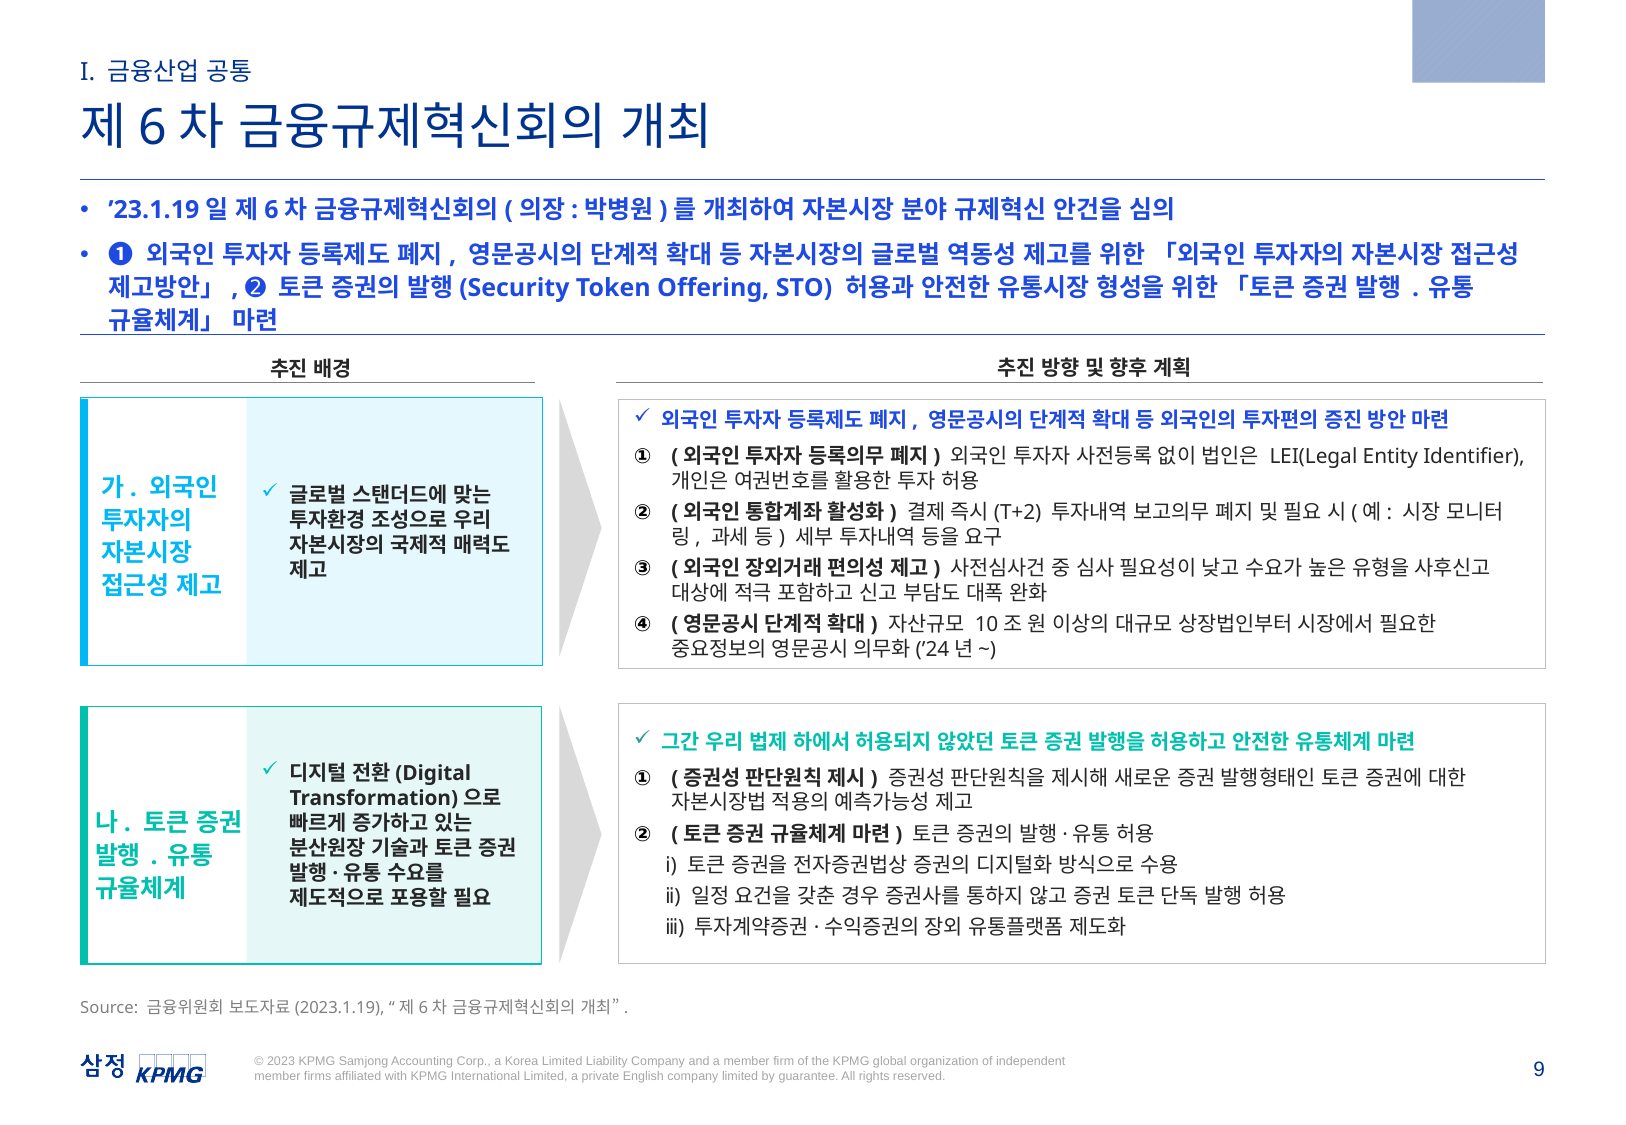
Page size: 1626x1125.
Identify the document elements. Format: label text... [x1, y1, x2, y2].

list I. 금융산업 공통 [80, 54, 1410, 85]
picture [80, 1054, 206, 1083]
text_box 추진 배경 [80, 348, 542, 388]
text_box 추진 방향 및 향후 계획 [737, 347, 1458, 381]
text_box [79, 397, 1546, 965]
text_box 2023.1.19 [1410, 0, 1547, 85]
list 제6차 금융규제혁신회의 개최 [80, 101, 1545, 155]
text_box Source: 금융위원회 보도자료(2023.1.19), “제6차 금융규제혁신회의 개최”. [80, 985, 1545, 1018]
list ’23.1.19일 제6차 금융규제혁신회의(의장:박병원)를 개최하여 자본시장 분야 규제혁신 안건을 심의 ➊ 외국인 투자자 등록제도 폐지, 영문공시의 단계적 확대 등 자본시장의 글로벌 역동성 제고를 위한 「외국인 투자자의 자본시장 접근성 제고방안」, ➋ 토큰 증권의 발행(Security Token Offering, STO) 허용과 안전한 유통시장 형성을 위한 「토큰 증권 발행 ․ 유통 규율체계」 마련 [80, 190, 1545, 333]
